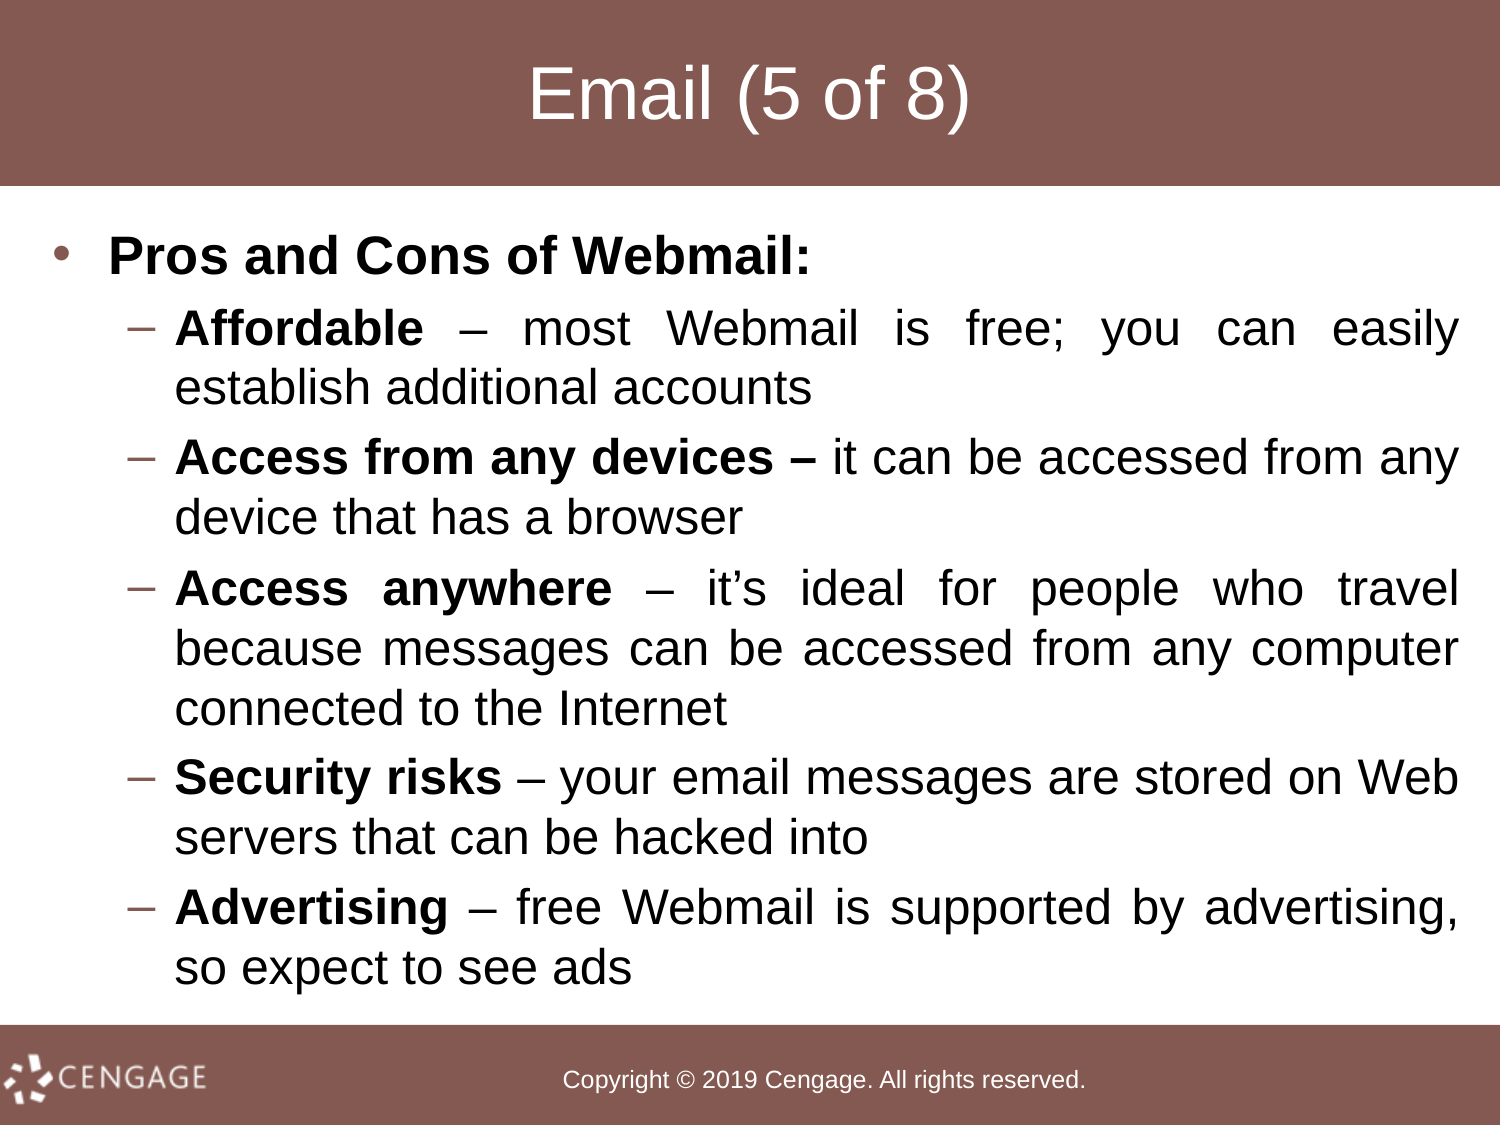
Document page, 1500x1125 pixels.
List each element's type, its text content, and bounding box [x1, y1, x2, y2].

list Pros and Cons of Webmail: Affordable – most Webmail is free; you can easily establish additional accounts Access from any devices – it can be accessed from any device that has a browser Access anywhere – it’s ideal for people who travel because messages can be accessed from any computer connected to the Internet Security risks – your email messages are stored on Web servers that can be hacked into Advertising – free Webmail is supported by advertising, so expect to see ads [37, 212, 1475, 1005]
picture [0, 1051, 211, 1106]
title Email (5 of 8) [75, 4, 1425, 175]
